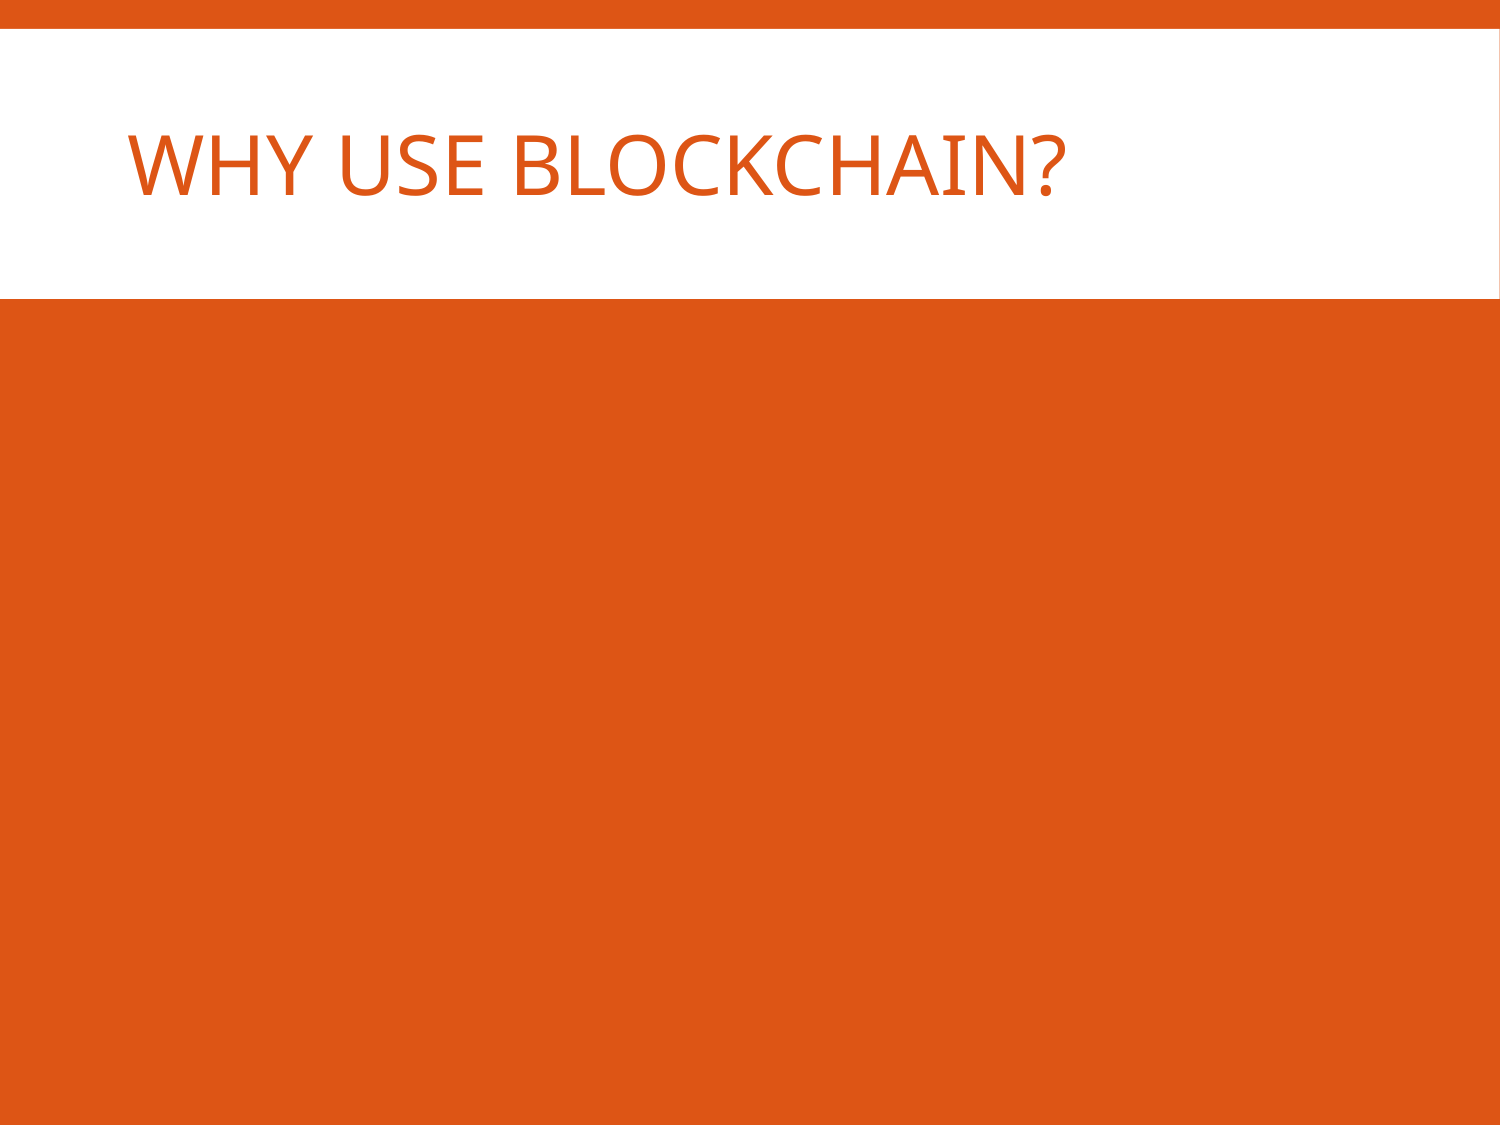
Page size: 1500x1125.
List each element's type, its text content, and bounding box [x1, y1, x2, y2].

title Why use blockchain? [112, 46, 1388, 295]
